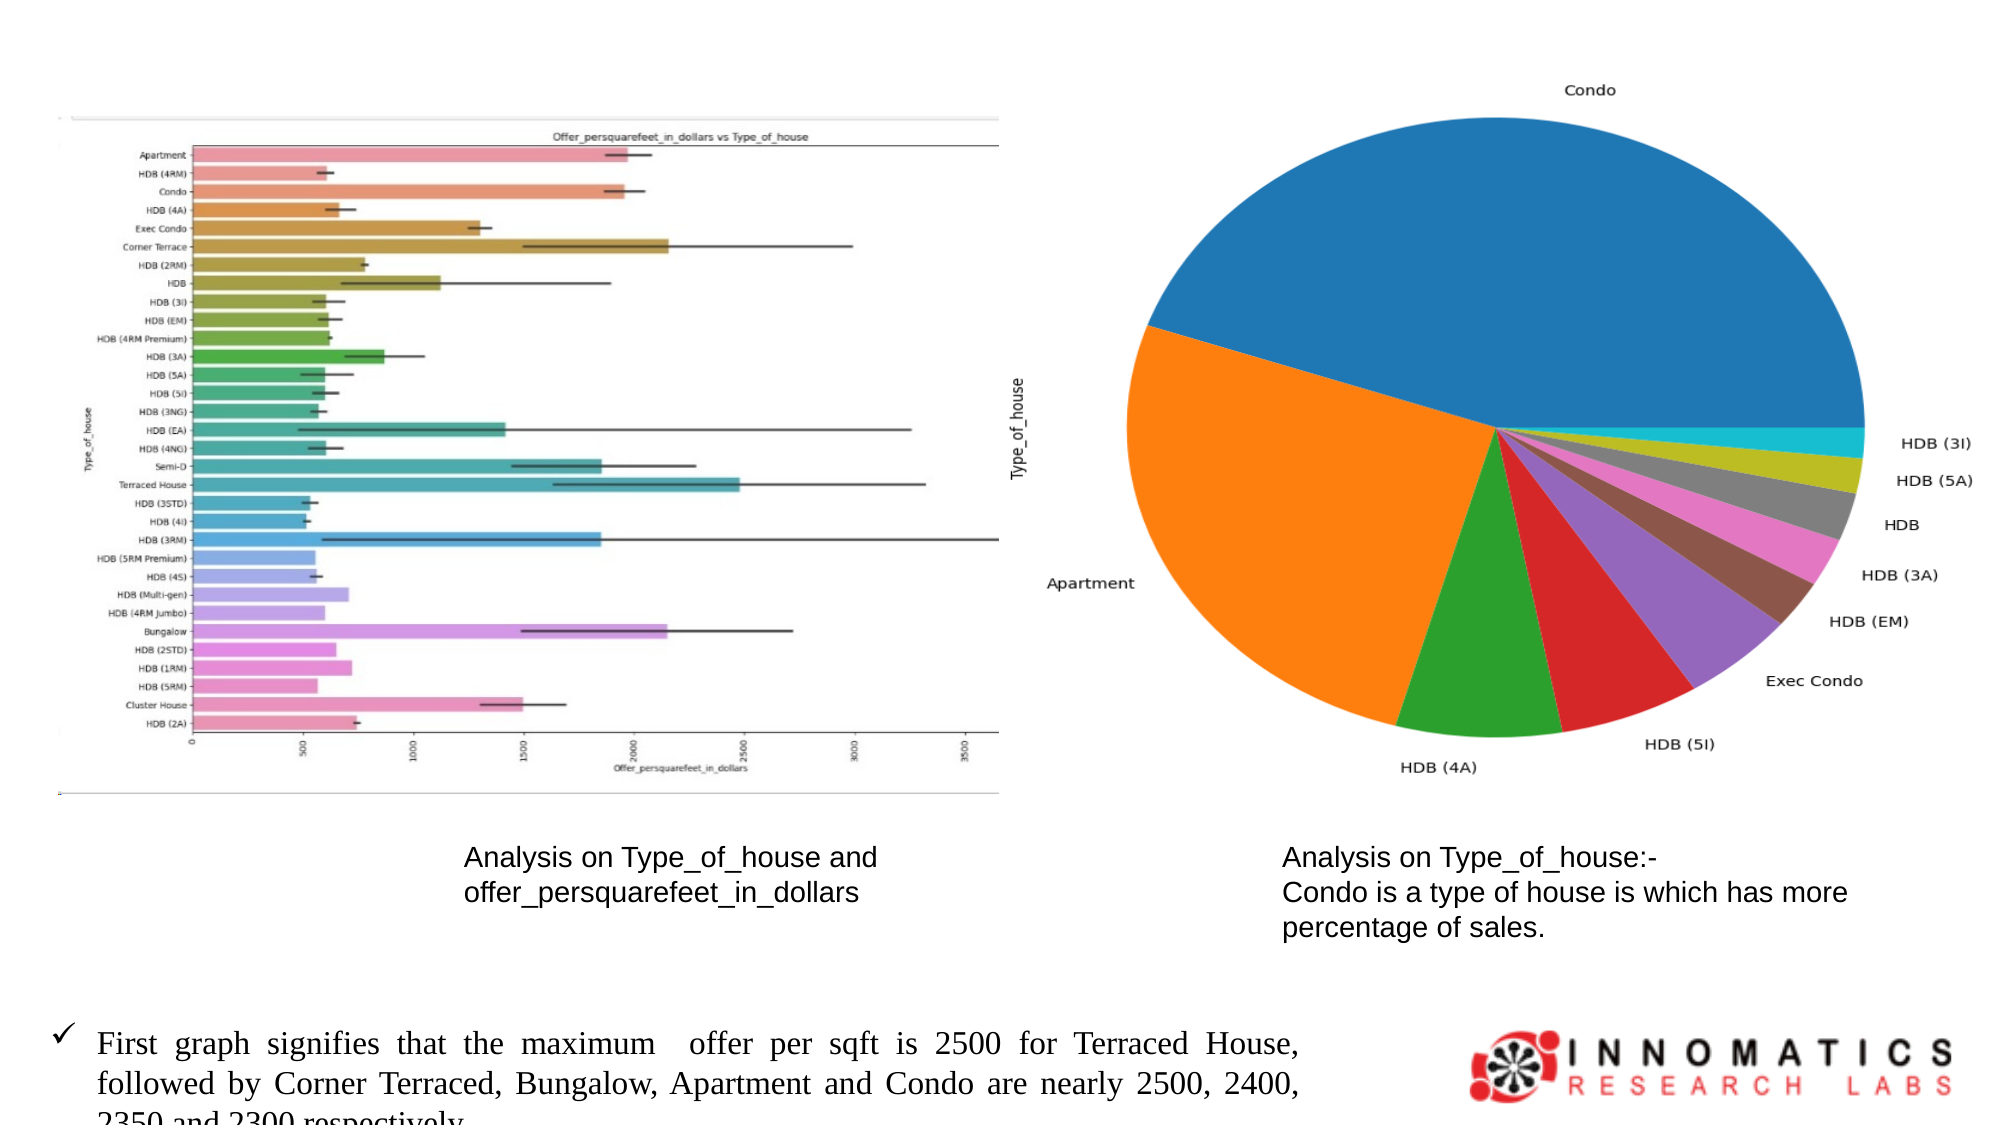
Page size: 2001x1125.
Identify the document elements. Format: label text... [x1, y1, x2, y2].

picture [57, 30, 1986, 825]
text_box Analysis on Type_of_house:- Condo is a type of house is which has more percentage of sales. [1267, 833, 1933, 951]
text_box Analysis on Type_of_house and offer_persquarefeet_in_dollars [449, 831, 903, 916]
picture [1445, 1014, 1975, 1125]
text_box First graph signifies that the maximum offer per sqft is 2500 for Terraced House, followed by Corner Terraced, Bungalow, Apartment and Condo are nearly 2500, 2400, 2350 and 2300 respectively. [35, 853, 1317, 1125]
